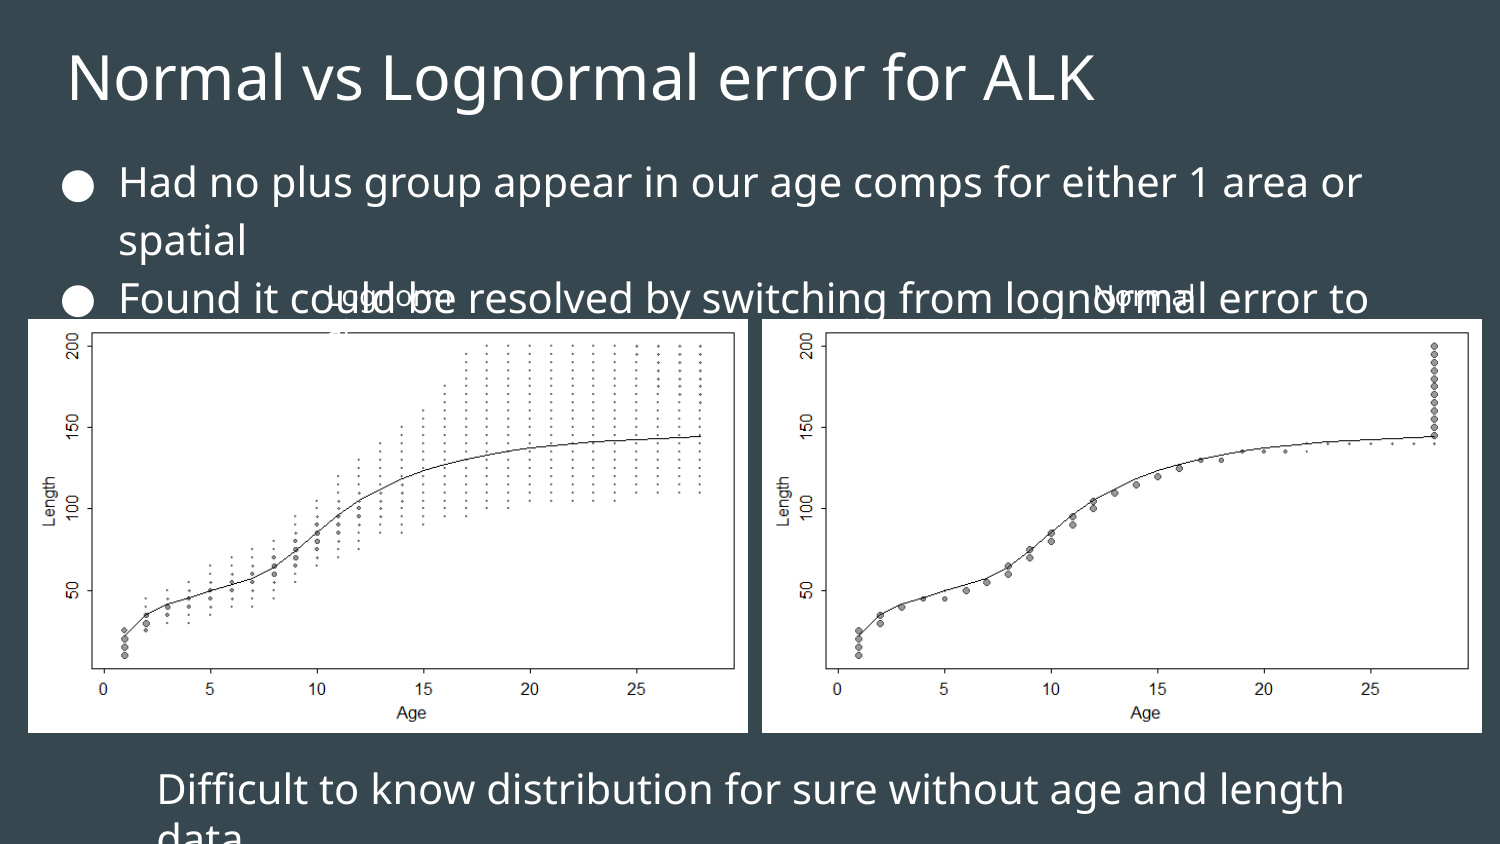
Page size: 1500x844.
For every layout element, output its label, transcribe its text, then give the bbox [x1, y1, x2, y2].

picture [762, 319, 1483, 733]
list Had no plus group appear in our age comps for either 1 area or spatial Found it could be resolved by switching from lognormal error to normal [28, 133, 1469, 829]
title Normal vs Lognormal error for ALK [51, 23, 1449, 133]
text_box Difficult to know distribution for sure without age and length data [141, 747, 1402, 844]
text_box Normal [1077, 261, 1246, 318]
text_box Lognormal [311, 261, 479, 318]
picture [27, 319, 748, 733]
